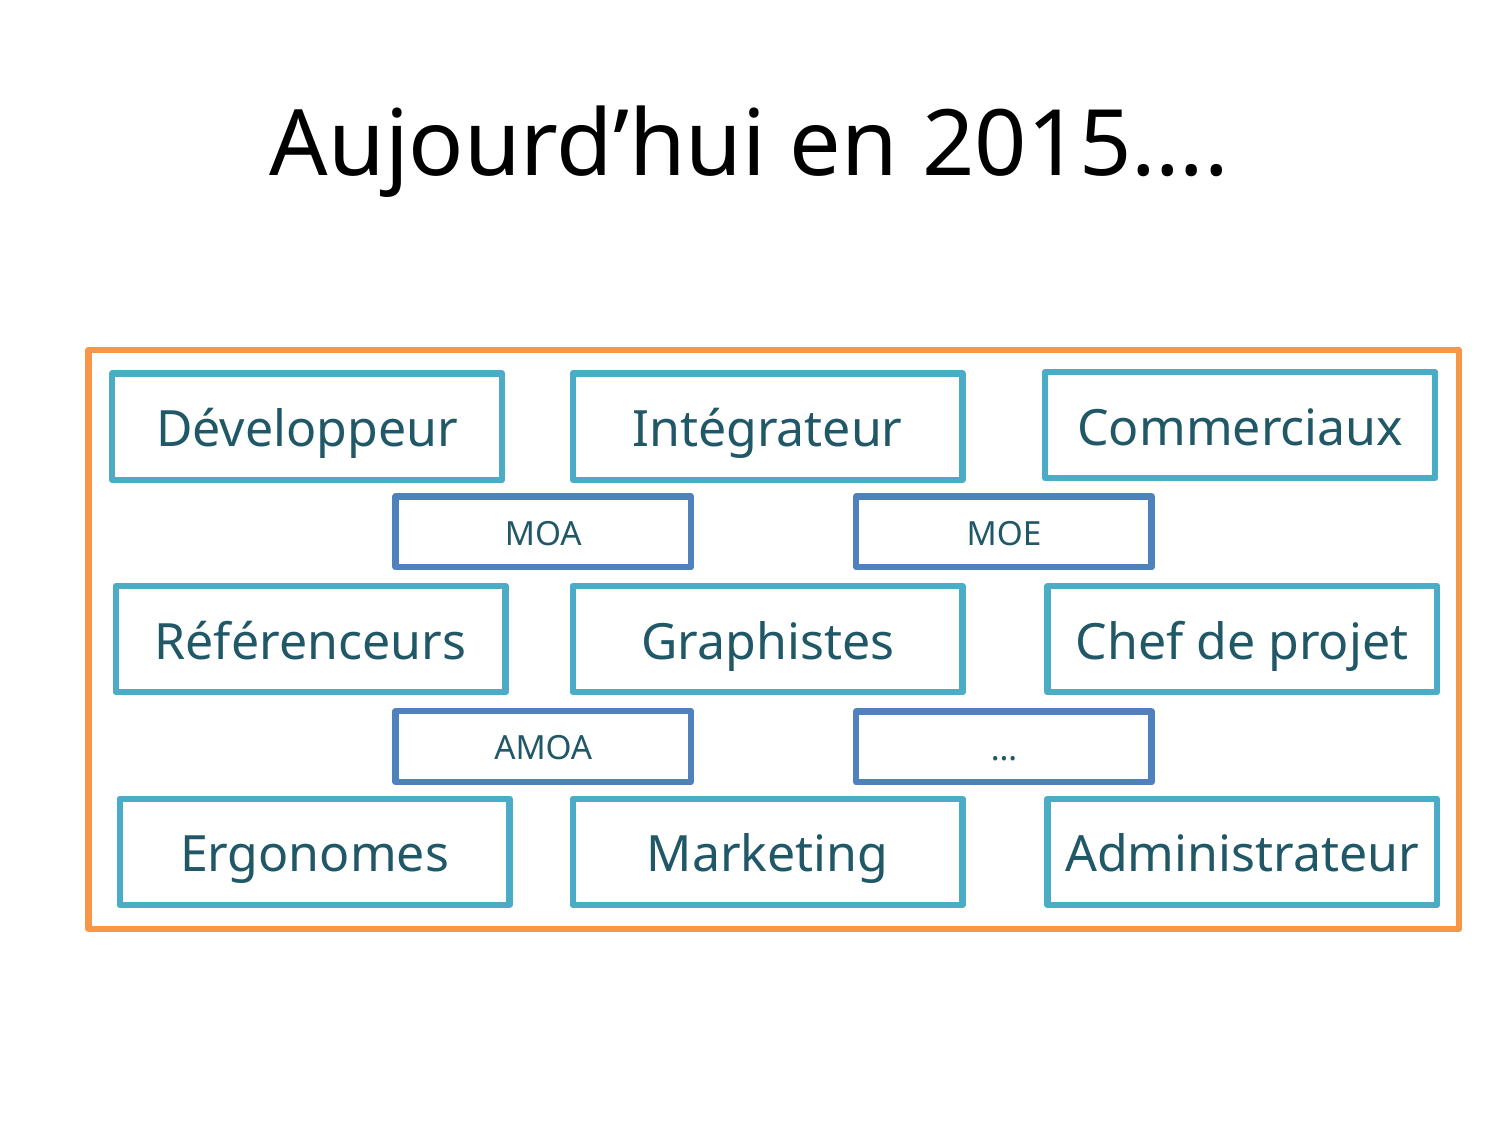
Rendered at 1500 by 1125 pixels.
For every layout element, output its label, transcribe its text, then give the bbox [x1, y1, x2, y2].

text_box [88, 349, 1459, 929]
title Aujourd’hui en 2015…. [75, 45, 1425, 233]
